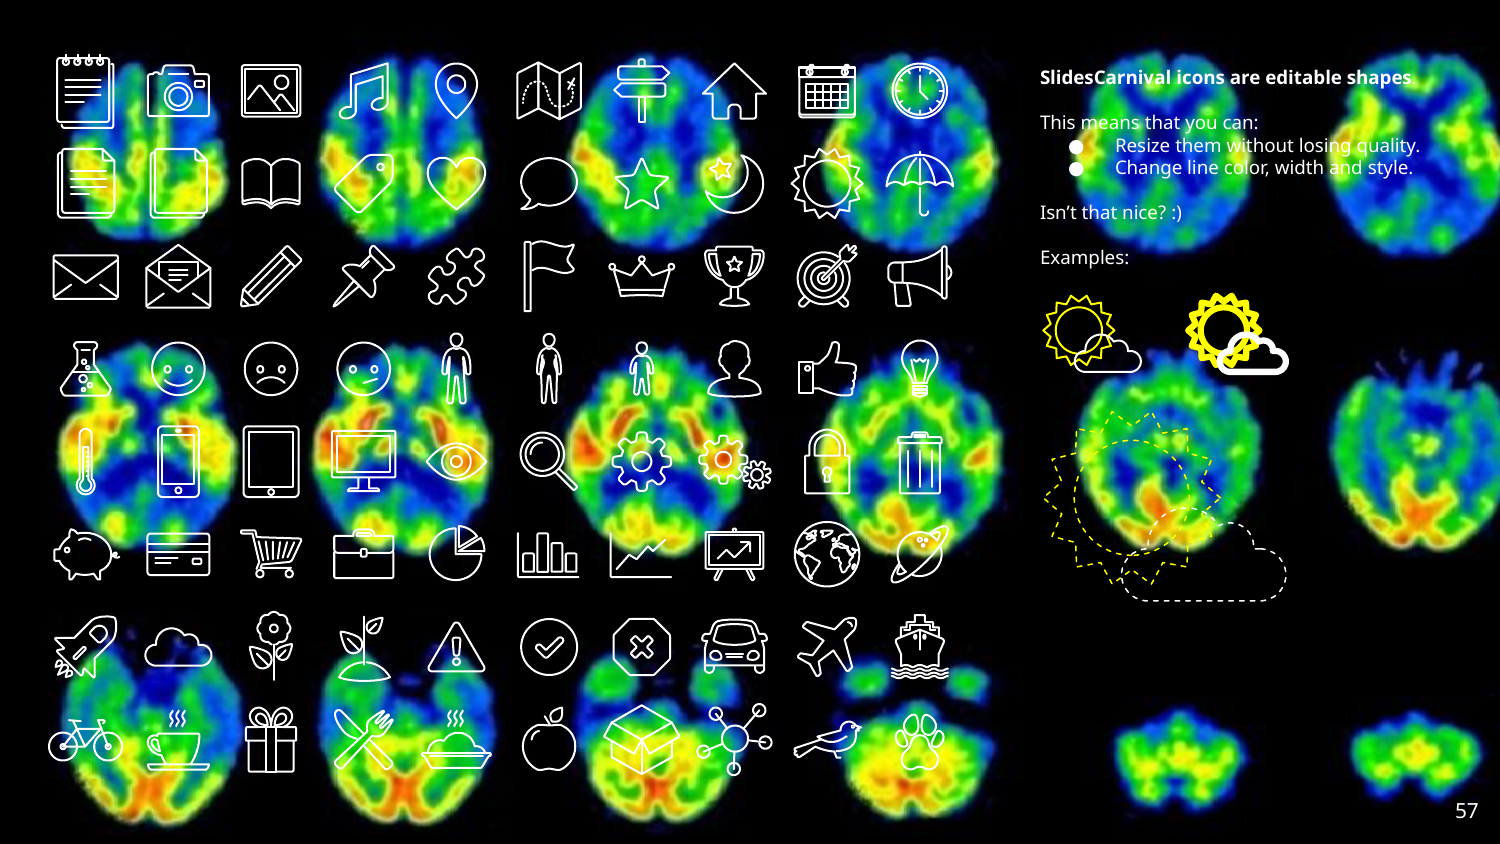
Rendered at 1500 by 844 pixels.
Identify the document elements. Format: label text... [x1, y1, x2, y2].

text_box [334, 709, 393, 770]
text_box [536, 333, 562, 404]
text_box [244, 342, 298, 396]
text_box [516, 62, 582, 120]
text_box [1187, 295, 1260, 366]
picture [0, 0, 1500, 844]
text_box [147, 533, 210, 576]
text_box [895, 714, 944, 770]
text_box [613, 59, 670, 123]
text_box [609, 256, 675, 297]
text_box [57, 148, 115, 218]
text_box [76, 428, 95, 495]
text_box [53, 255, 118, 299]
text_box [1043, 411, 1221, 585]
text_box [56, 54, 114, 129]
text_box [147, 710, 210, 770]
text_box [337, 342, 391, 396]
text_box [522, 707, 576, 771]
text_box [891, 614, 949, 679]
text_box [150, 148, 208, 218]
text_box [897, 432, 942, 494]
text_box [886, 151, 954, 216]
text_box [705, 528, 764, 581]
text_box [333, 245, 395, 307]
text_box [60, 341, 111, 396]
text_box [697, 703, 772, 776]
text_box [704, 246, 764, 307]
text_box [151, 342, 205, 396]
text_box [794, 521, 860, 587]
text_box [426, 443, 487, 480]
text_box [1043, 295, 1115, 366]
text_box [799, 64, 856, 118]
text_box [241, 64, 301, 117]
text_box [794, 721, 862, 758]
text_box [147, 65, 210, 117]
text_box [603, 705, 680, 775]
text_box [240, 529, 302, 578]
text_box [331, 430, 396, 492]
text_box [891, 525, 949, 583]
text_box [520, 432, 578, 491]
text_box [610, 532, 672, 578]
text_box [240, 245, 302, 307]
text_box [791, 148, 863, 219]
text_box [888, 246, 952, 307]
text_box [245, 707, 297, 772]
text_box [429, 525, 485, 581]
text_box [333, 529, 394, 579]
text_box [54, 529, 120, 580]
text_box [517, 532, 579, 578]
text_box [630, 342, 654, 395]
text_box SlidesCarnival icons are editable shapes. This means that you can: Resize them without losing quality. Change line color, width and style. Isn’t that nice? :) Examples: [1024, 51, 1451, 302]
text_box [797, 617, 857, 677]
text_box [421, 710, 492, 769]
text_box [442, 333, 471, 404]
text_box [338, 616, 391, 682]
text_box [54, 616, 117, 678]
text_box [892, 63, 948, 119]
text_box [146, 244, 211, 308]
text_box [524, 241, 574, 312]
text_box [48, 719, 123, 761]
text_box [242, 158, 300, 209]
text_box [901, 340, 938, 397]
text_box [799, 341, 857, 396]
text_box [249, 611, 293, 681]
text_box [797, 244, 857, 307]
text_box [705, 155, 764, 214]
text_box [701, 619, 768, 674]
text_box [699, 435, 771, 489]
slide_number 57 [1403, 779, 1494, 844]
